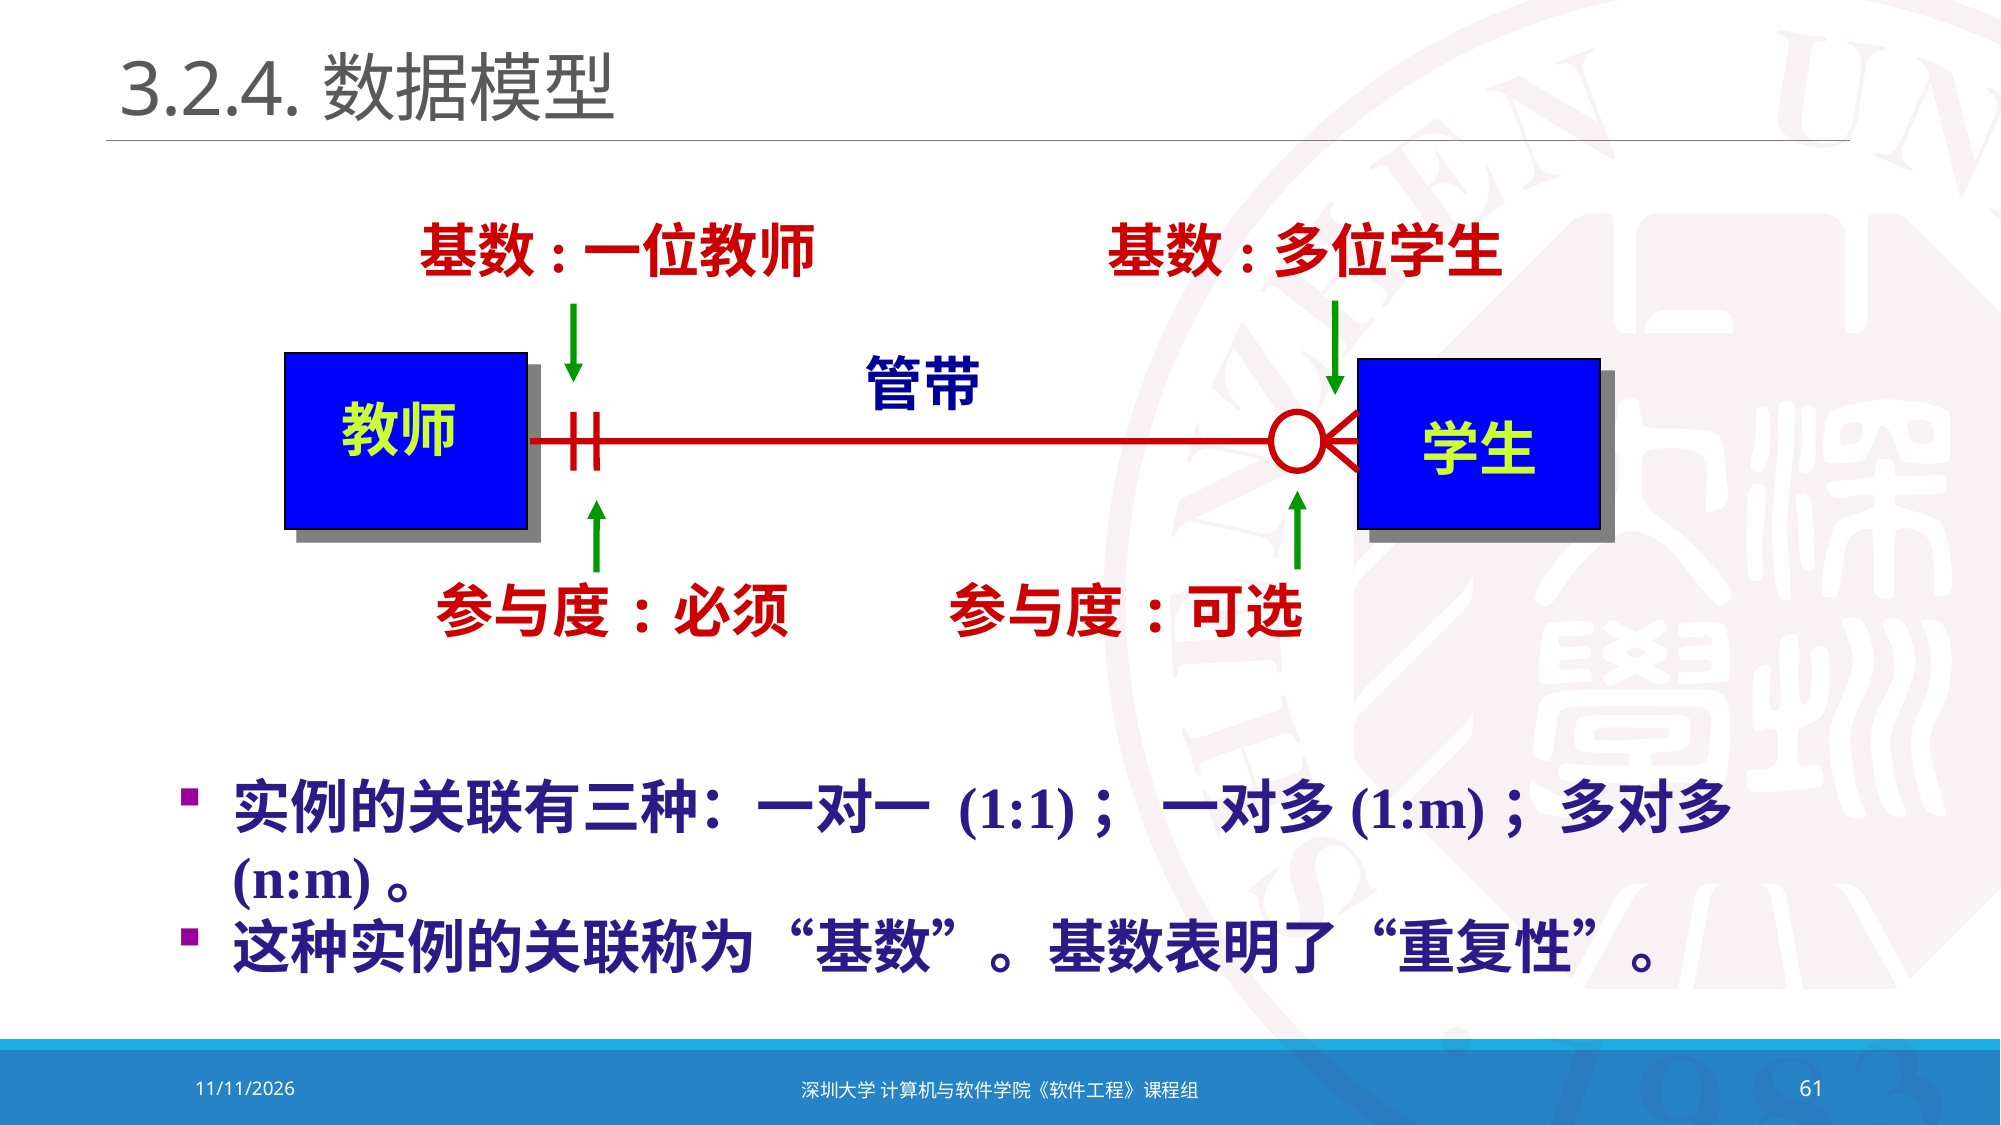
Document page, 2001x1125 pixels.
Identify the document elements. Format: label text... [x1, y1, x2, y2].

title 3.2.4.数据模型 [104, 0, 1856, 139]
slide_number 61 [1624, 1059, 1840, 1120]
text_box 实例的关联有三种：一对一 (1:1)； 一对多(1:m)；多对多(n:m)。 这种实例的关联称为“基数”。基数表明了“重复性”。 [161, 762, 1856, 984]
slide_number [180, 1059, 586, 1120]
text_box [284, 206, 1601, 654]
footer 深圳大学 计算机与软件学院《软件工程》课程组 [604, 1059, 1396, 1120]
